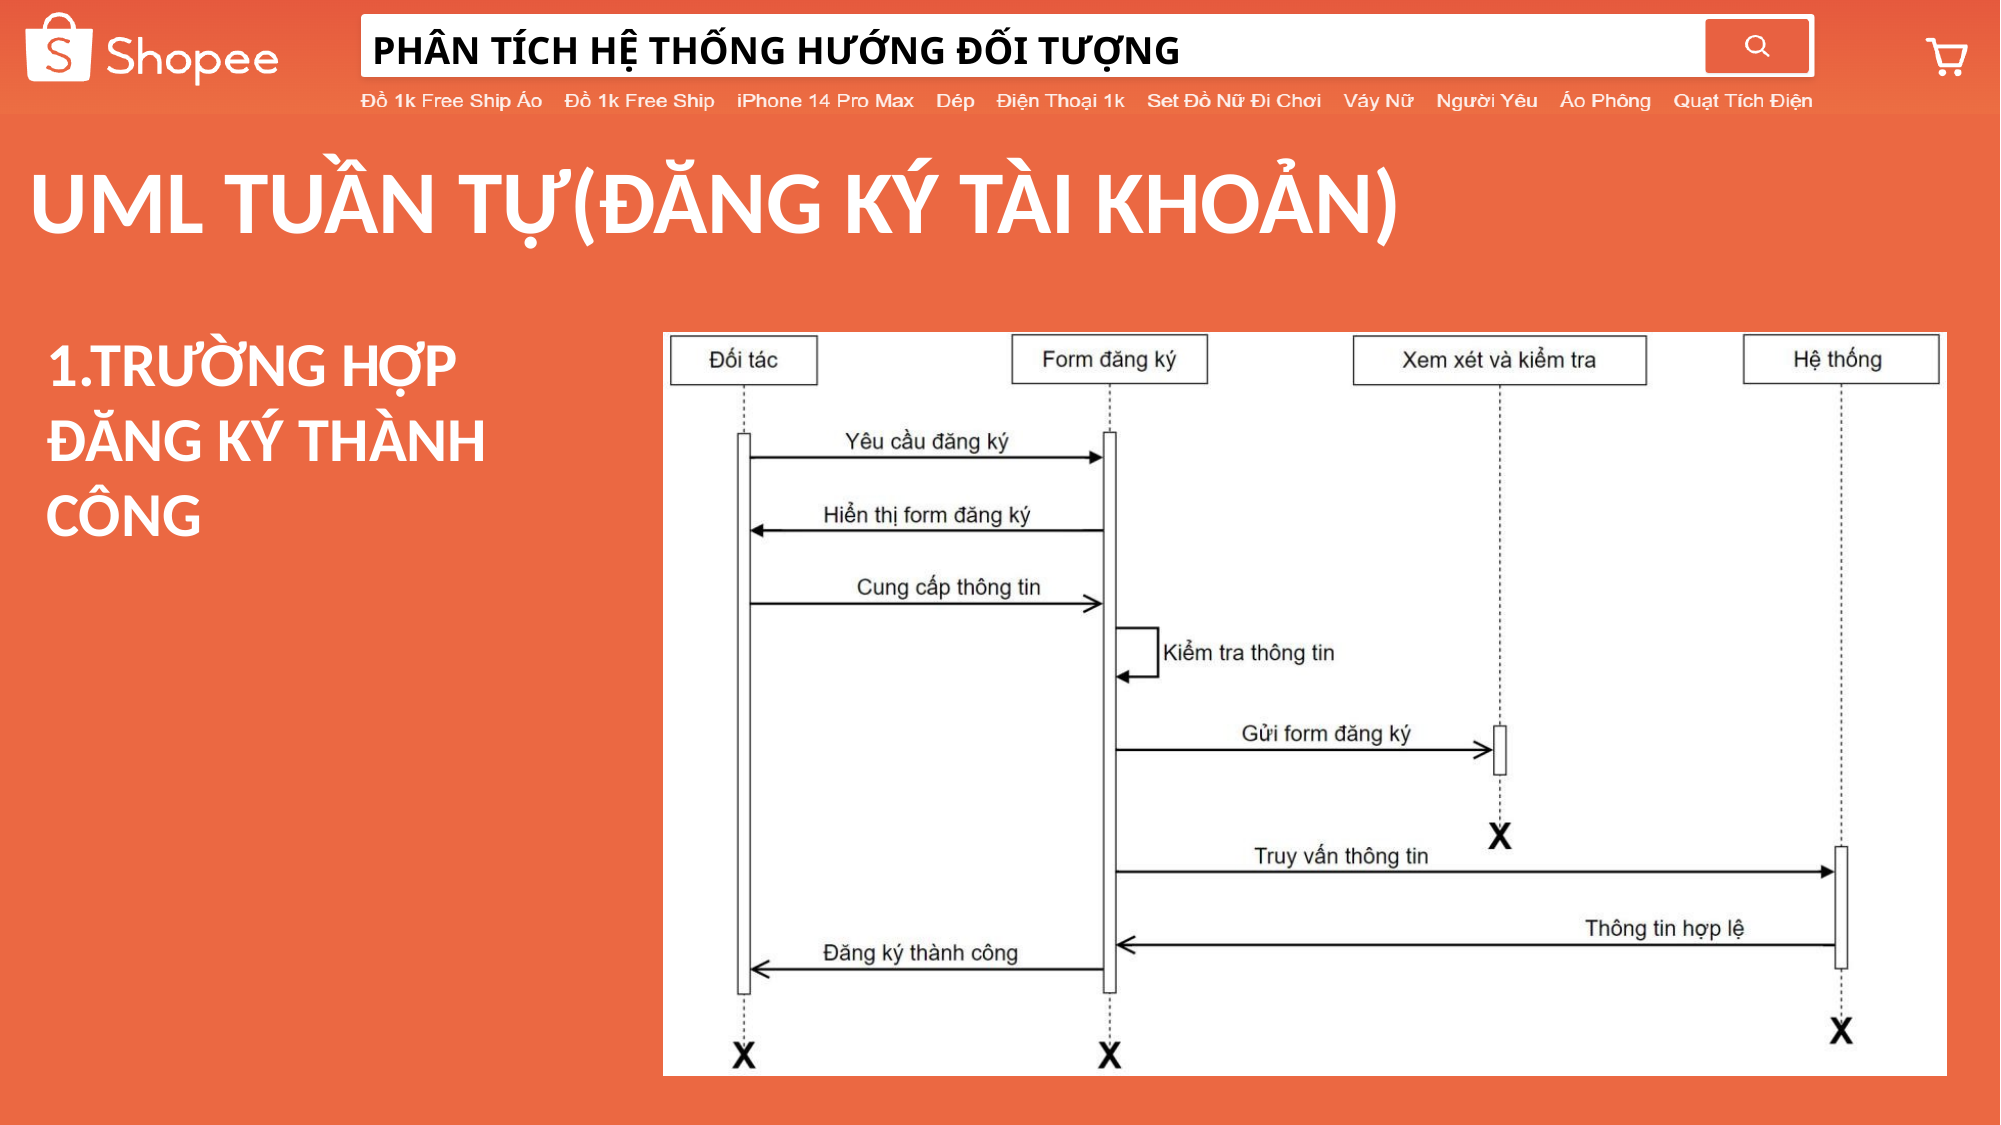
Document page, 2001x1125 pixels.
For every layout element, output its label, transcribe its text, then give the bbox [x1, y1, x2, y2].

text_box UML TUẦN TỰ(ĐĂNG KÝ TÀI KHOẢN) [15, 137, 1825, 260]
picture [663, 332, 1947, 1076]
text_box 1.TRƯỜNG HỢP ĐĂNG KÝ THÀNH CÔNG [31, 316, 564, 557]
picture [0, 0, 2000, 115]
